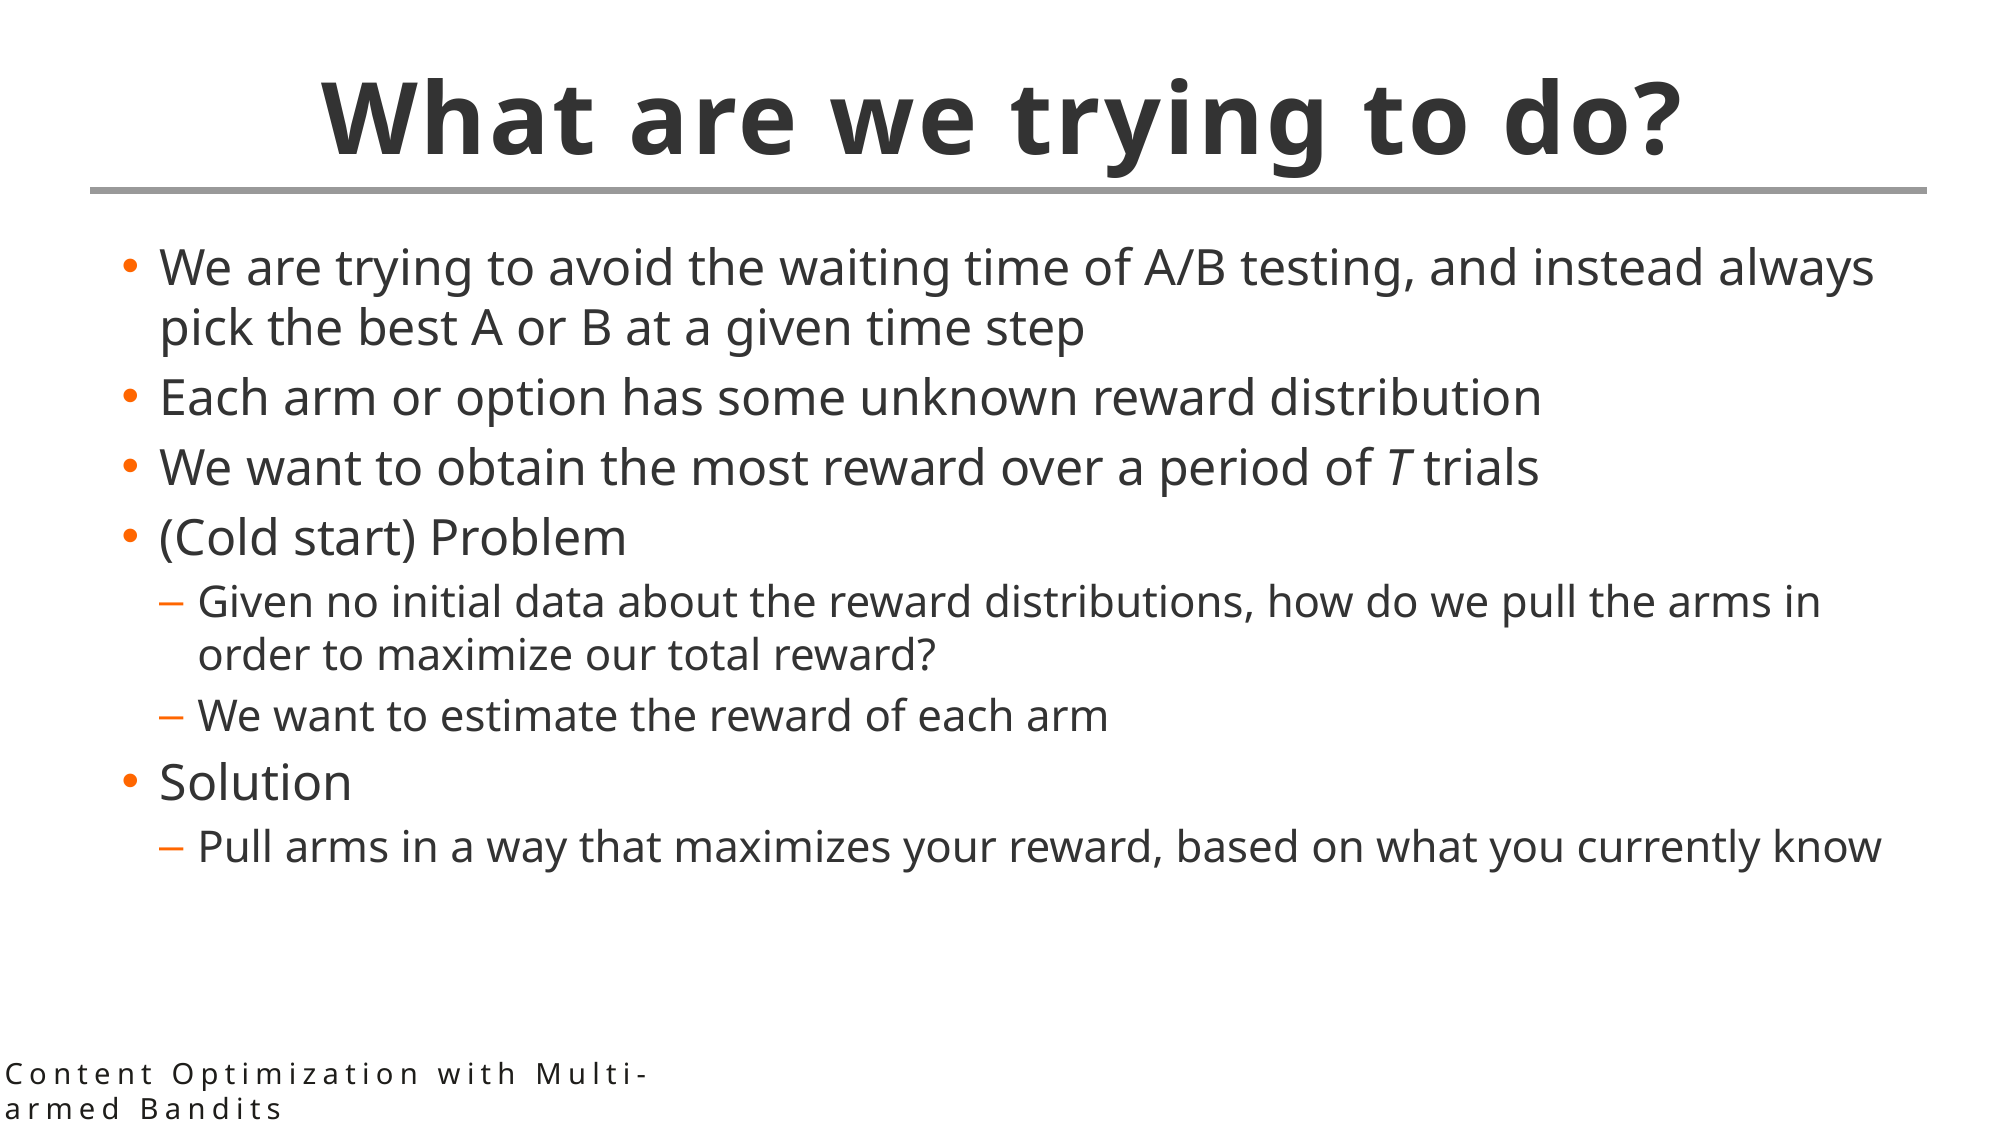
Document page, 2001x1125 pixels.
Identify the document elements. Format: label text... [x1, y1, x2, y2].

title What are we trying to do? [113, 39, 1892, 179]
list We are trying to avoid the waiting time of A/B testing, and instead always pick the best A or B at a given time step Each arm or option has some unknown reward distribution We want to obtain the most reward over a period of T trials (Cold start) Problem Given no initial data about the reward distributions, how do we pull the arms in order to maximize our total reward? We want to estimate the reward of each arm Solution Pull arms in a way that maximizes your reward, based on what you currently know [114, 231, 1892, 975]
